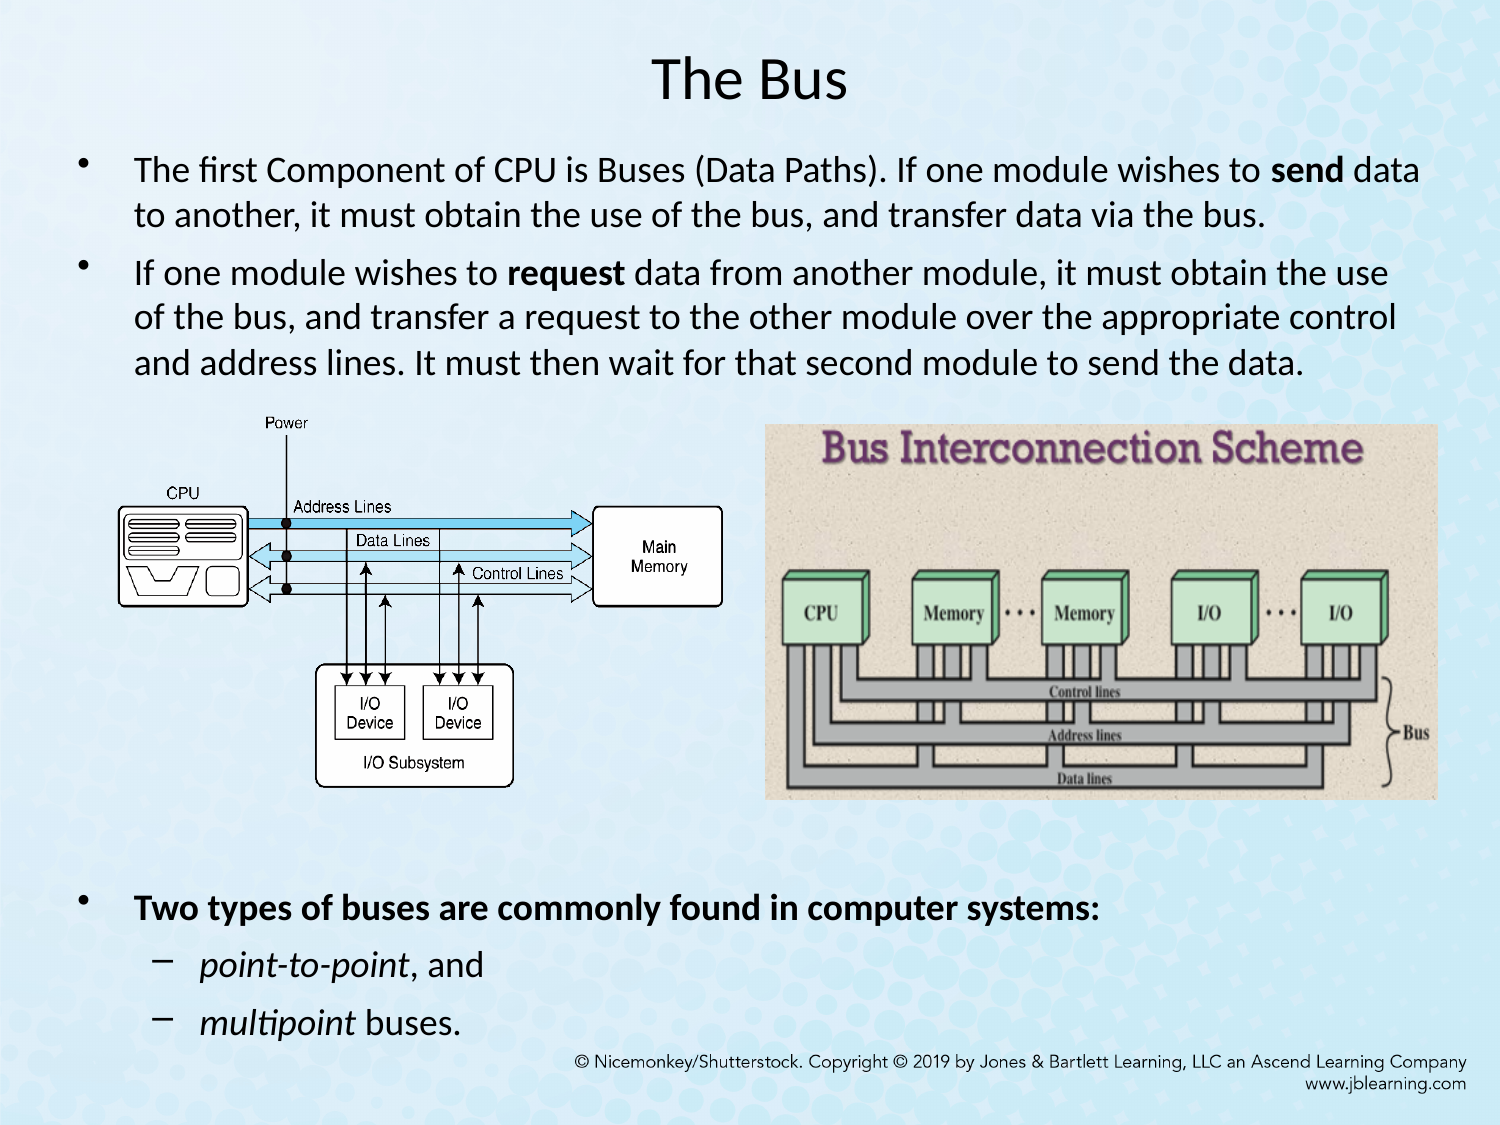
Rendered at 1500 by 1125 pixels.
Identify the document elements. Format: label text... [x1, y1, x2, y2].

list The first Component of CPU is Buses (Data Paths). If one module wishes to send data to another, it must obtain the use of the bus, and transfer data via the bus. If one module wishes to request data from another module, it must obtain the use of the bus, and transfer a request to the other module over the appropriate control and address lines. It must then wait for that second module to send the data. Two types of buses are commonly found in computer systems: point-to-point, and multipoint buses. [62, 137, 1438, 1100]
title The Bus [381, 29, 1119, 120]
picture [0, 0, 1500, 1125]
